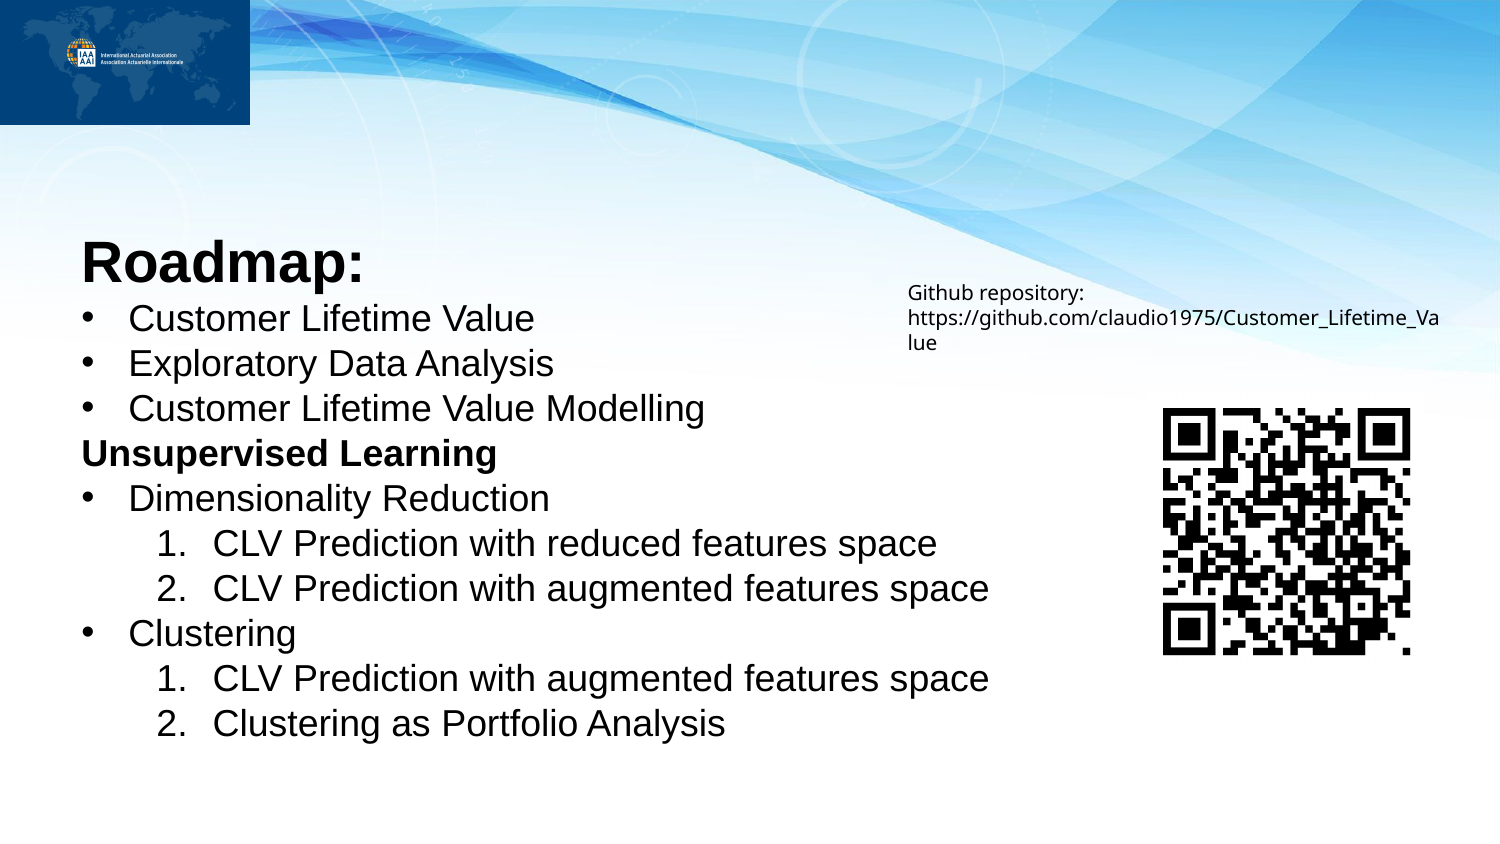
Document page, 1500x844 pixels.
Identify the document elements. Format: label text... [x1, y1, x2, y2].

text_box Github repository: https://github.com/claudio1975/Customer_Lifetime_Value [892, 272, 1457, 363]
picture [0, 0, 1500, 844]
text_box Roadmap: Customer Lifetime Value Exploratory Data Analysis Customer Lifetime Value Modelling Unsupervised Learning Dimensionality Reduction CLV Prediction with reduced features space CLV Prediction with augmented features space Clustering CLV Prediction with augmented features space Clustering as Portfolio Analysis [66, 216, 1196, 797]
